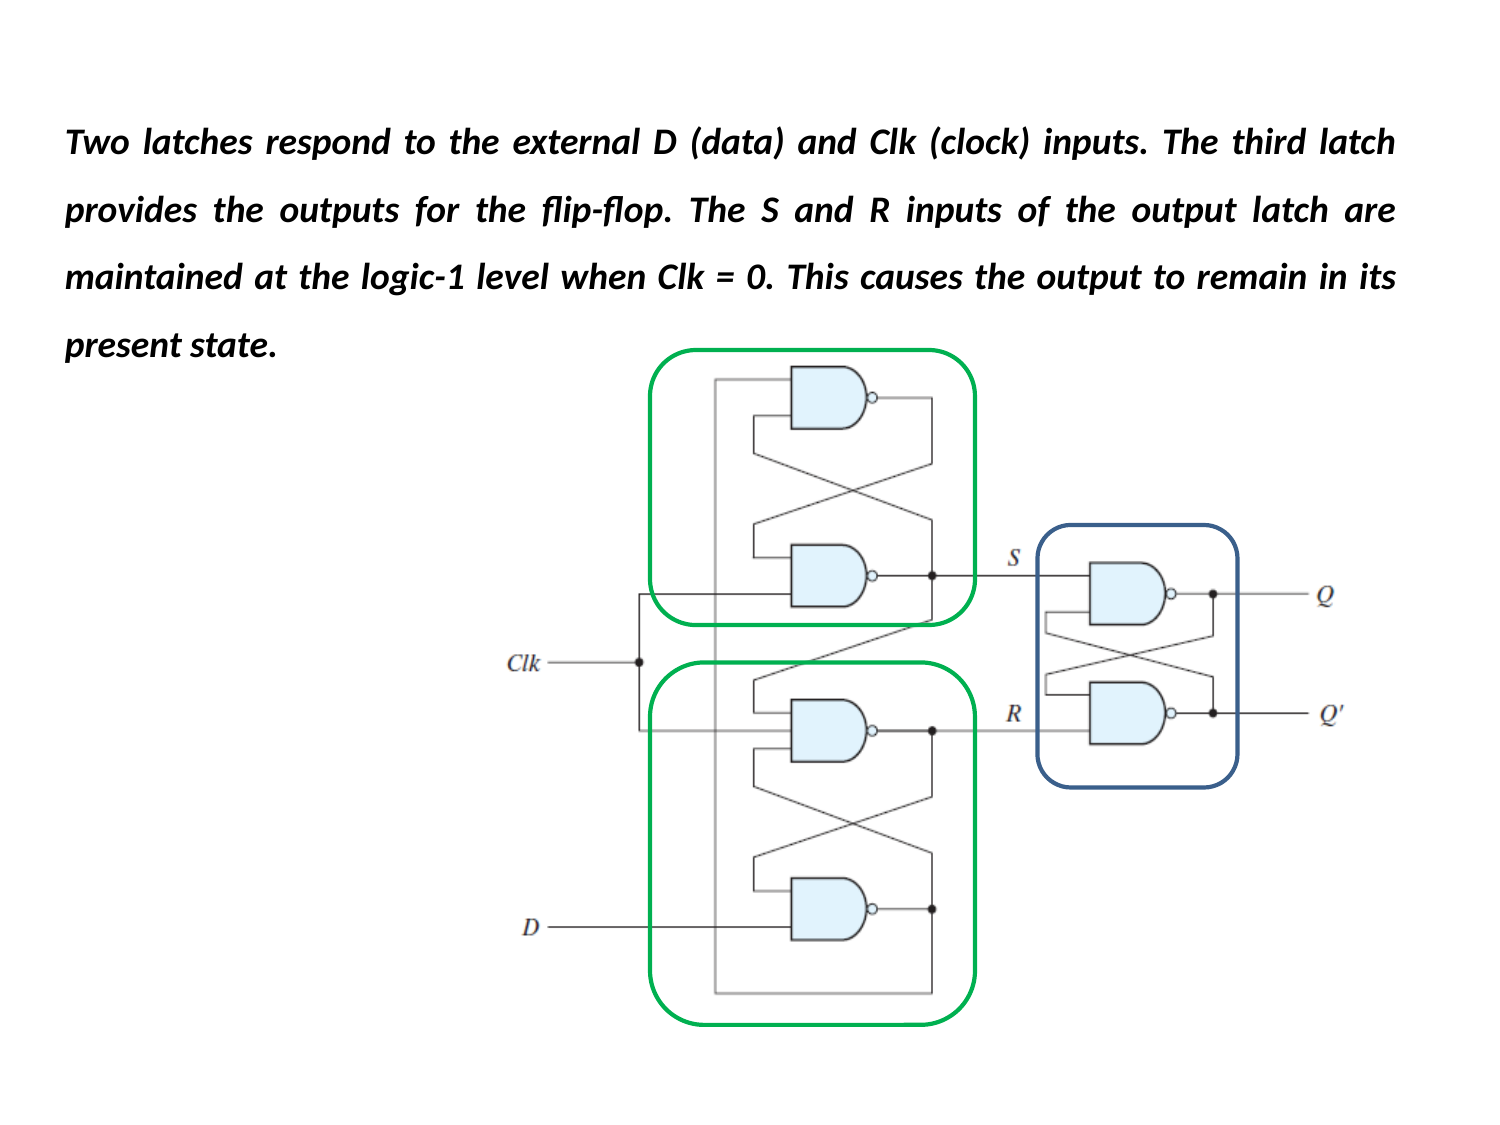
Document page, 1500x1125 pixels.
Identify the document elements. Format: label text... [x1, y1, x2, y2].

text_box [673, 1018, 952, 1027]
picture [374, 337, 1388, 1010]
text_box Two latches respond to the external D (data) and Clk (clock) inputs. The third latch provides the outputs for the flip-flop. The S and R inputs of the output latch are maintained at the logic-1 level when Clk = 0. This causes the output to remain in its present state. [49, 87, 1413, 373]
